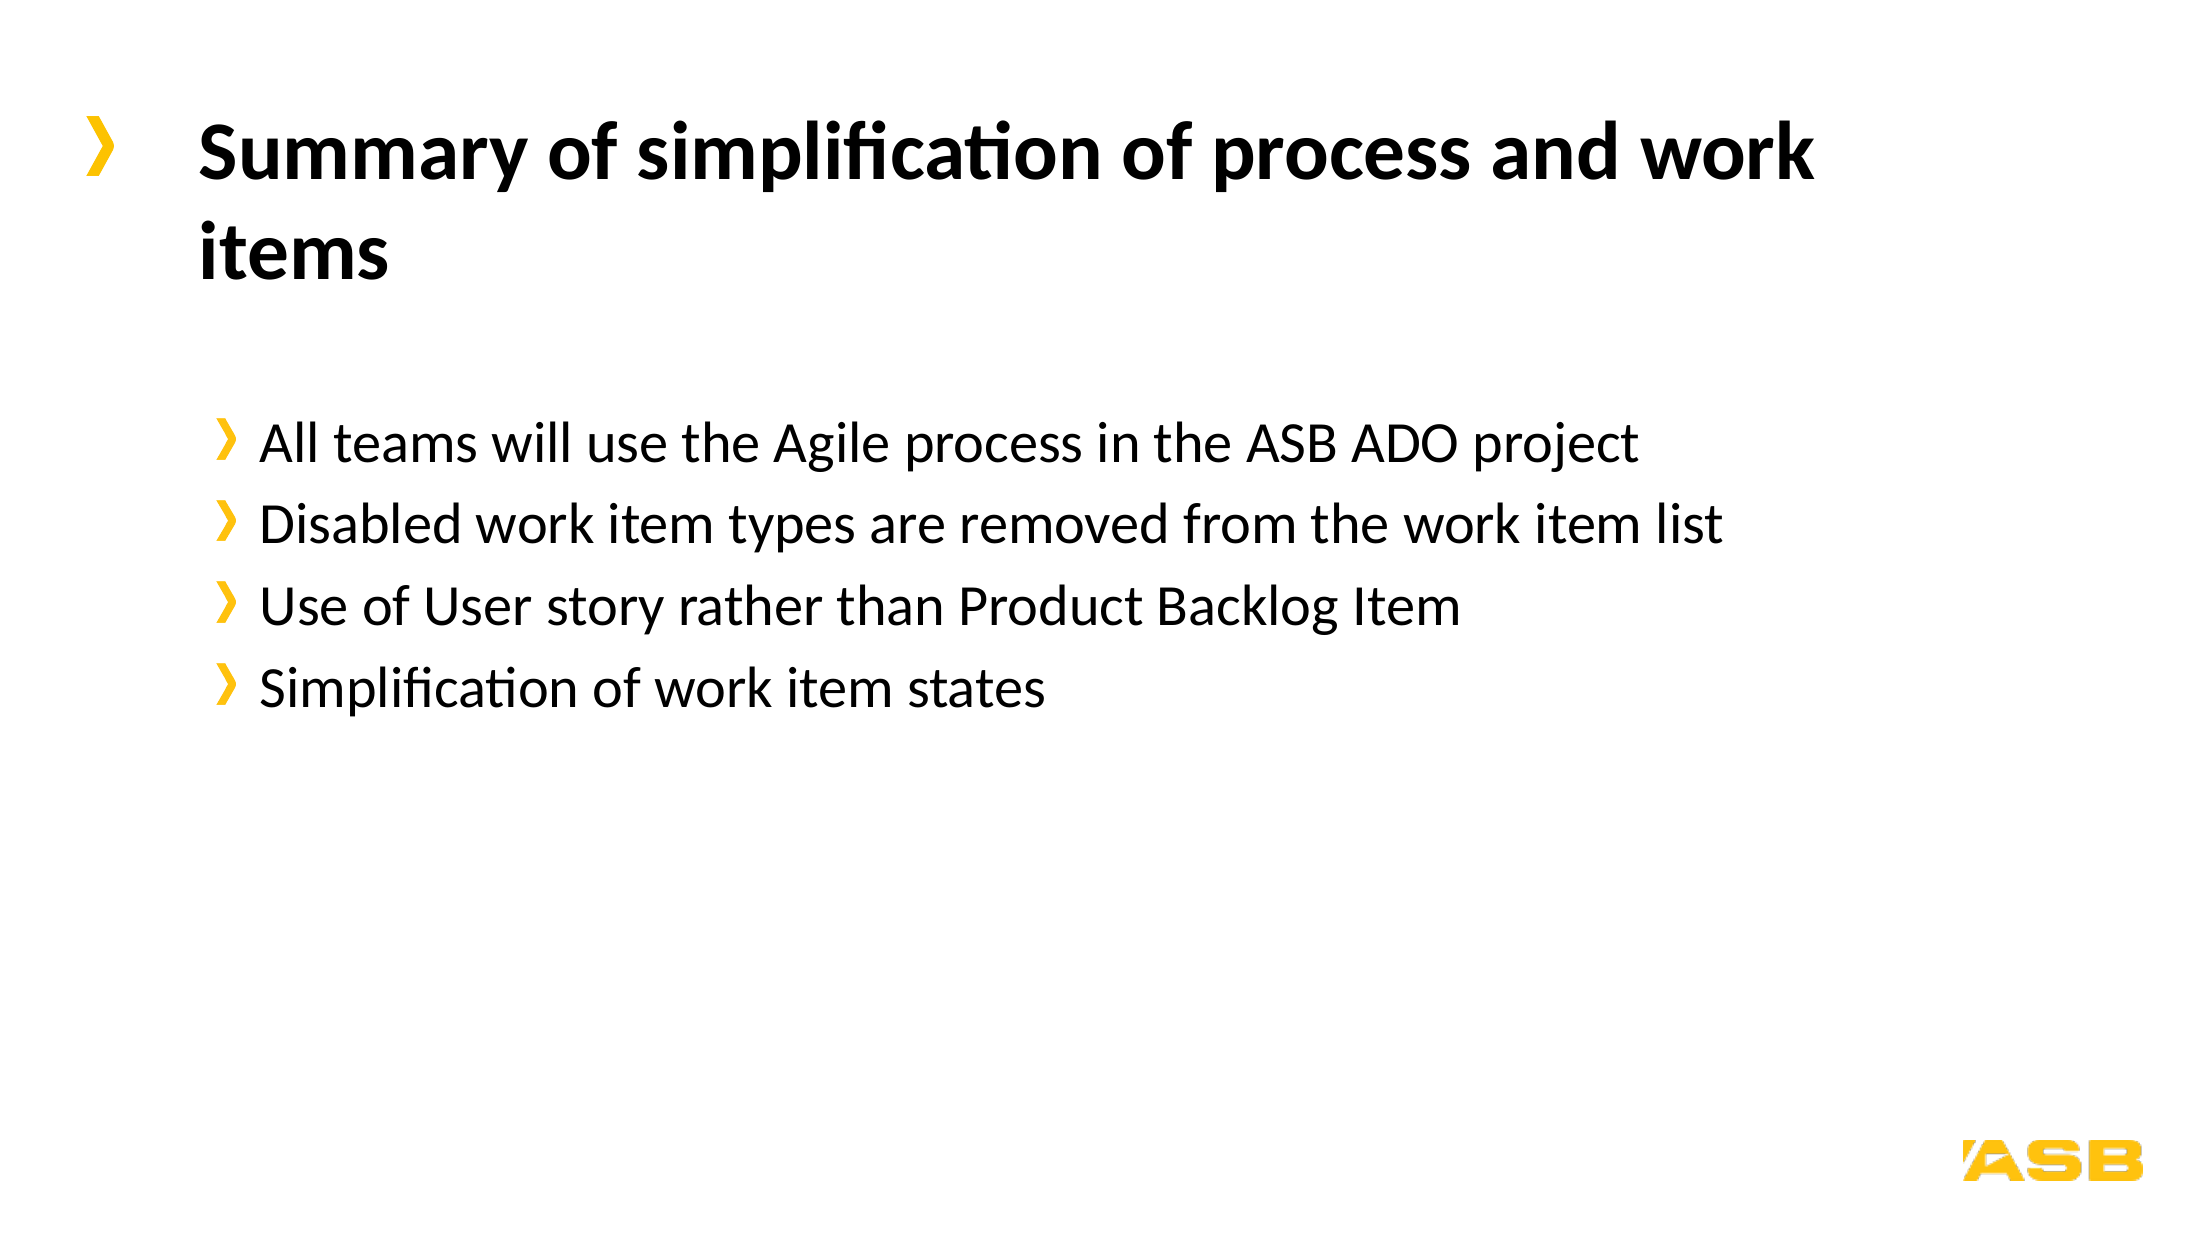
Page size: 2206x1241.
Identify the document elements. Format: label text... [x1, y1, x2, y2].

picture [216, 418, 236, 460]
picture [216, 663, 236, 705]
picture [216, 500, 236, 541]
picture [86, 116, 139, 176]
title Summary of simplification of process and work items [69, 55, 1872, 338]
picture [1963, 1140, 2143, 1181]
picture [216, 581, 236, 623]
